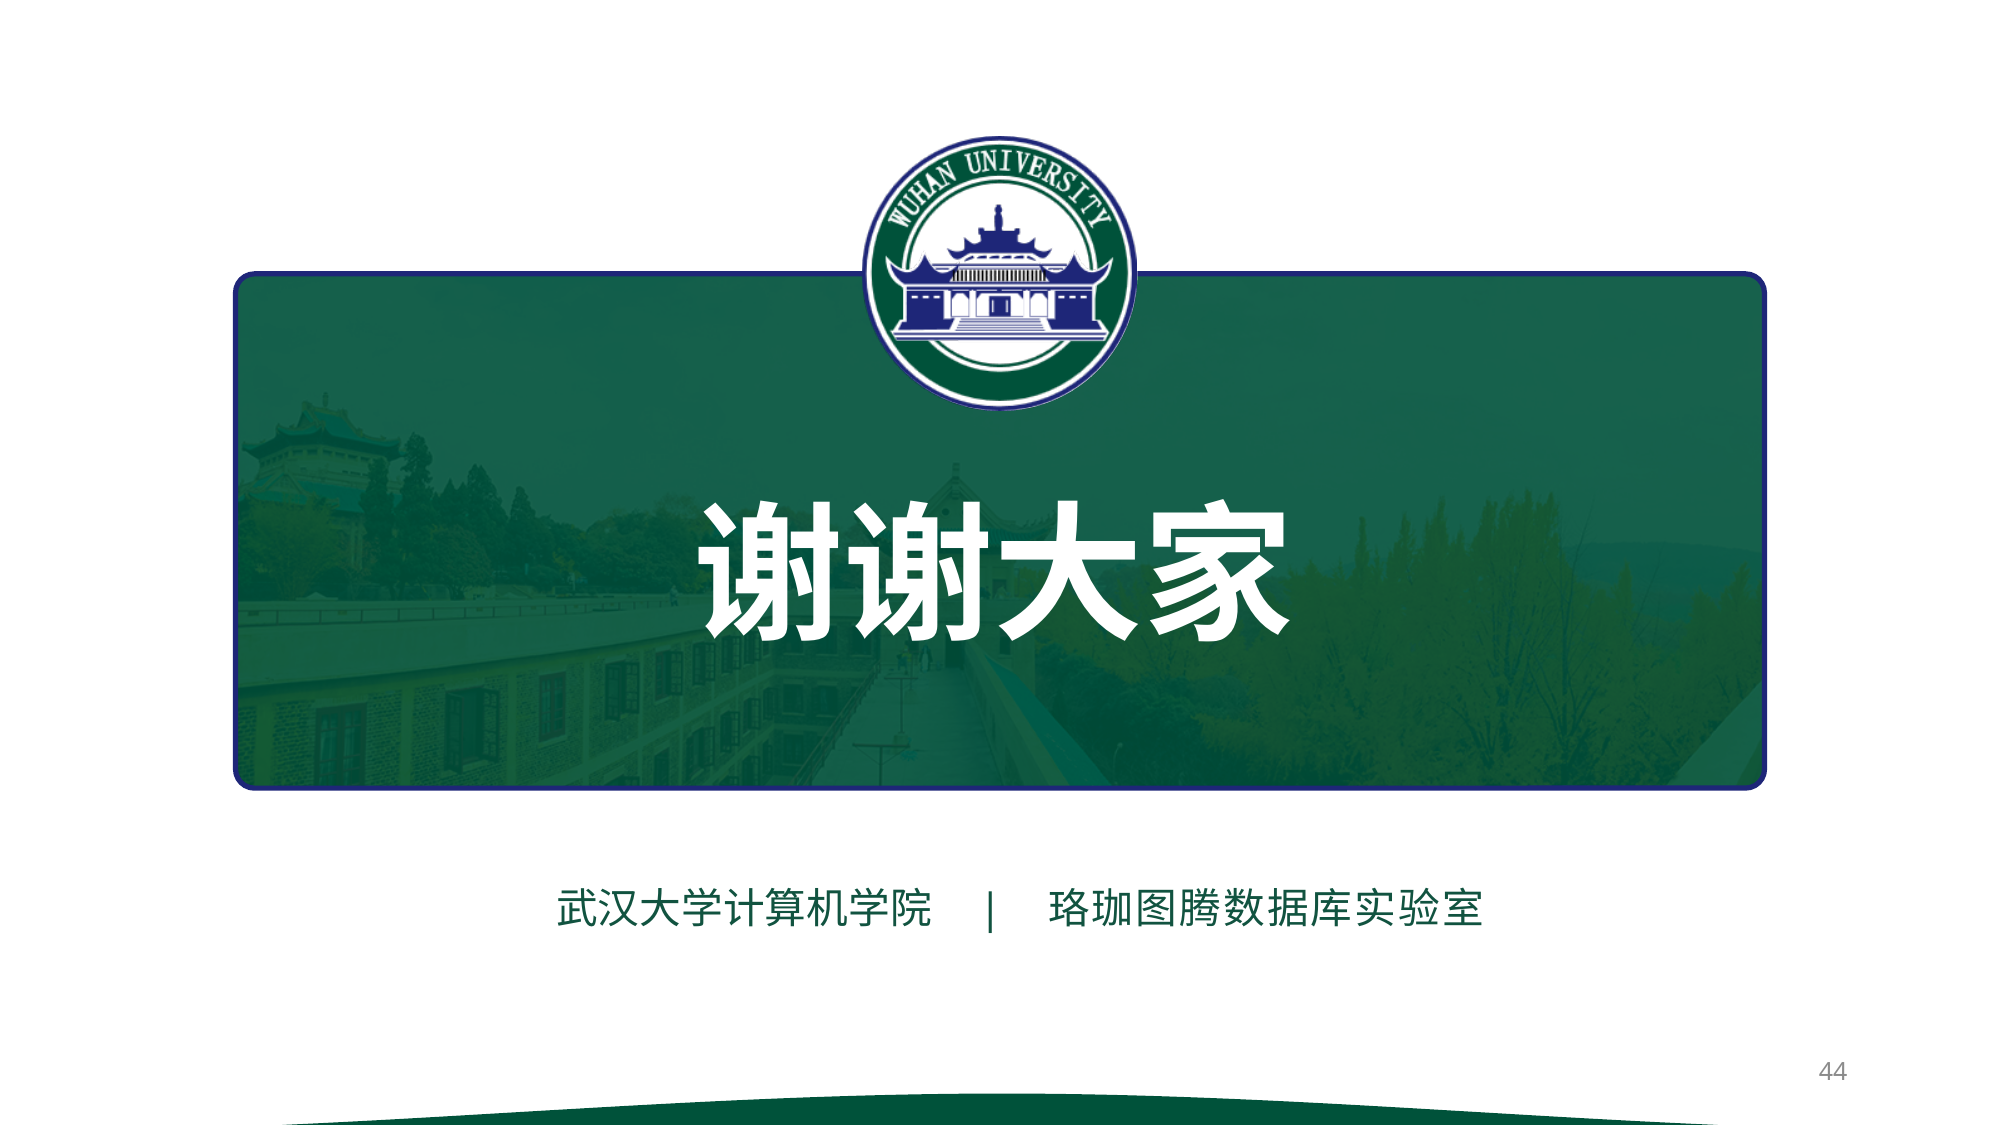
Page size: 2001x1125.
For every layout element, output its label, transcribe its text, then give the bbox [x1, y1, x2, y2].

slide_number 44 [1412, 1042, 1863, 1103]
picture [235, 273, 1765, 789]
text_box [862, 136, 1138, 411]
text_box [282, 1092, 1718, 1125]
text_box 武汉大学计算机学院 | 珞珈图腾数据库实验室 [402, 849, 1638, 940]
